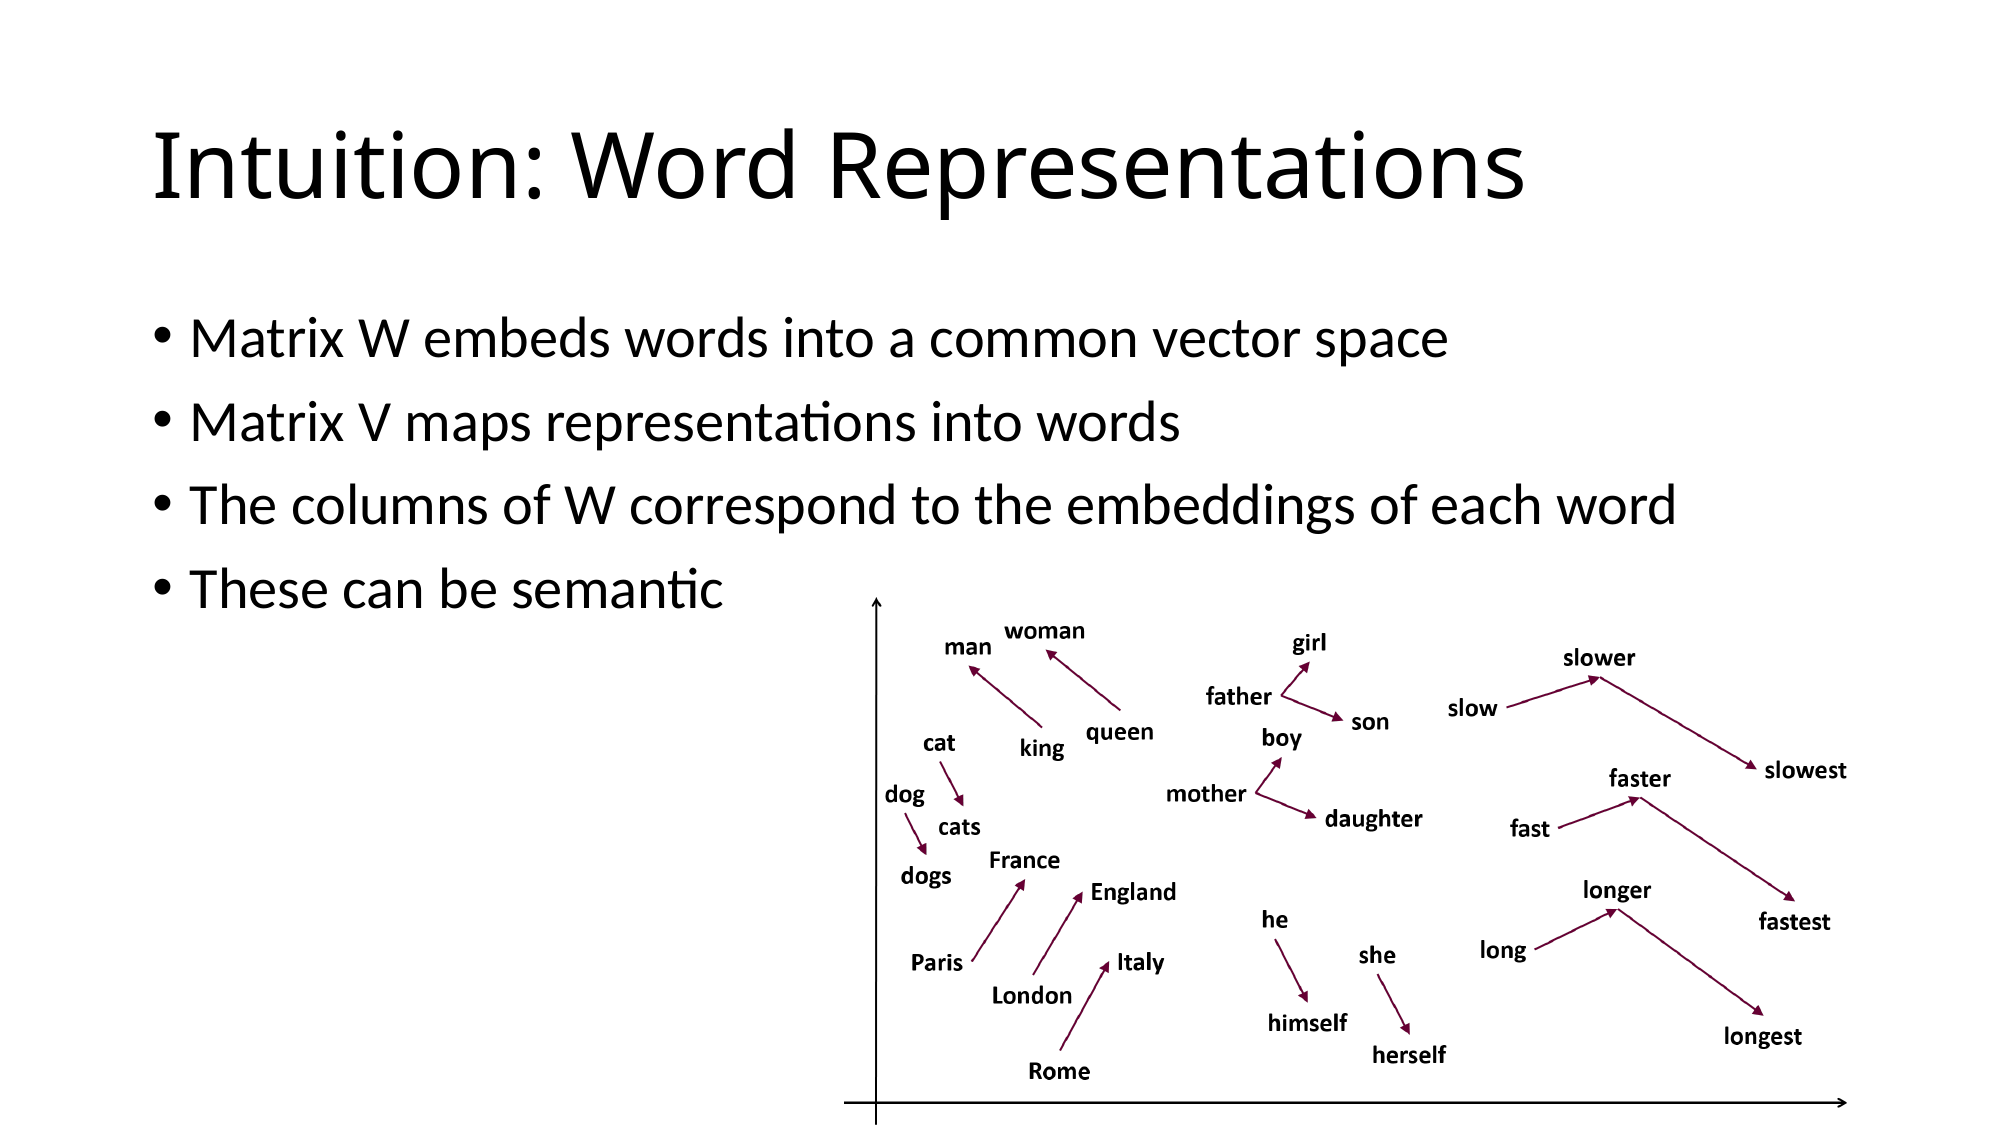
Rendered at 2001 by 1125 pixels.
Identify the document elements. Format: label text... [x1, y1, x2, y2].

picture [843, 587, 1863, 1125]
title Intuition: Word Representations [137, 59, 1863, 278]
list Matrix W embeds words into a common vector space Matrix V maps representations into words The columns of W correspond to the embeddings of each word These can be semantic [137, 299, 1863, 1014]
